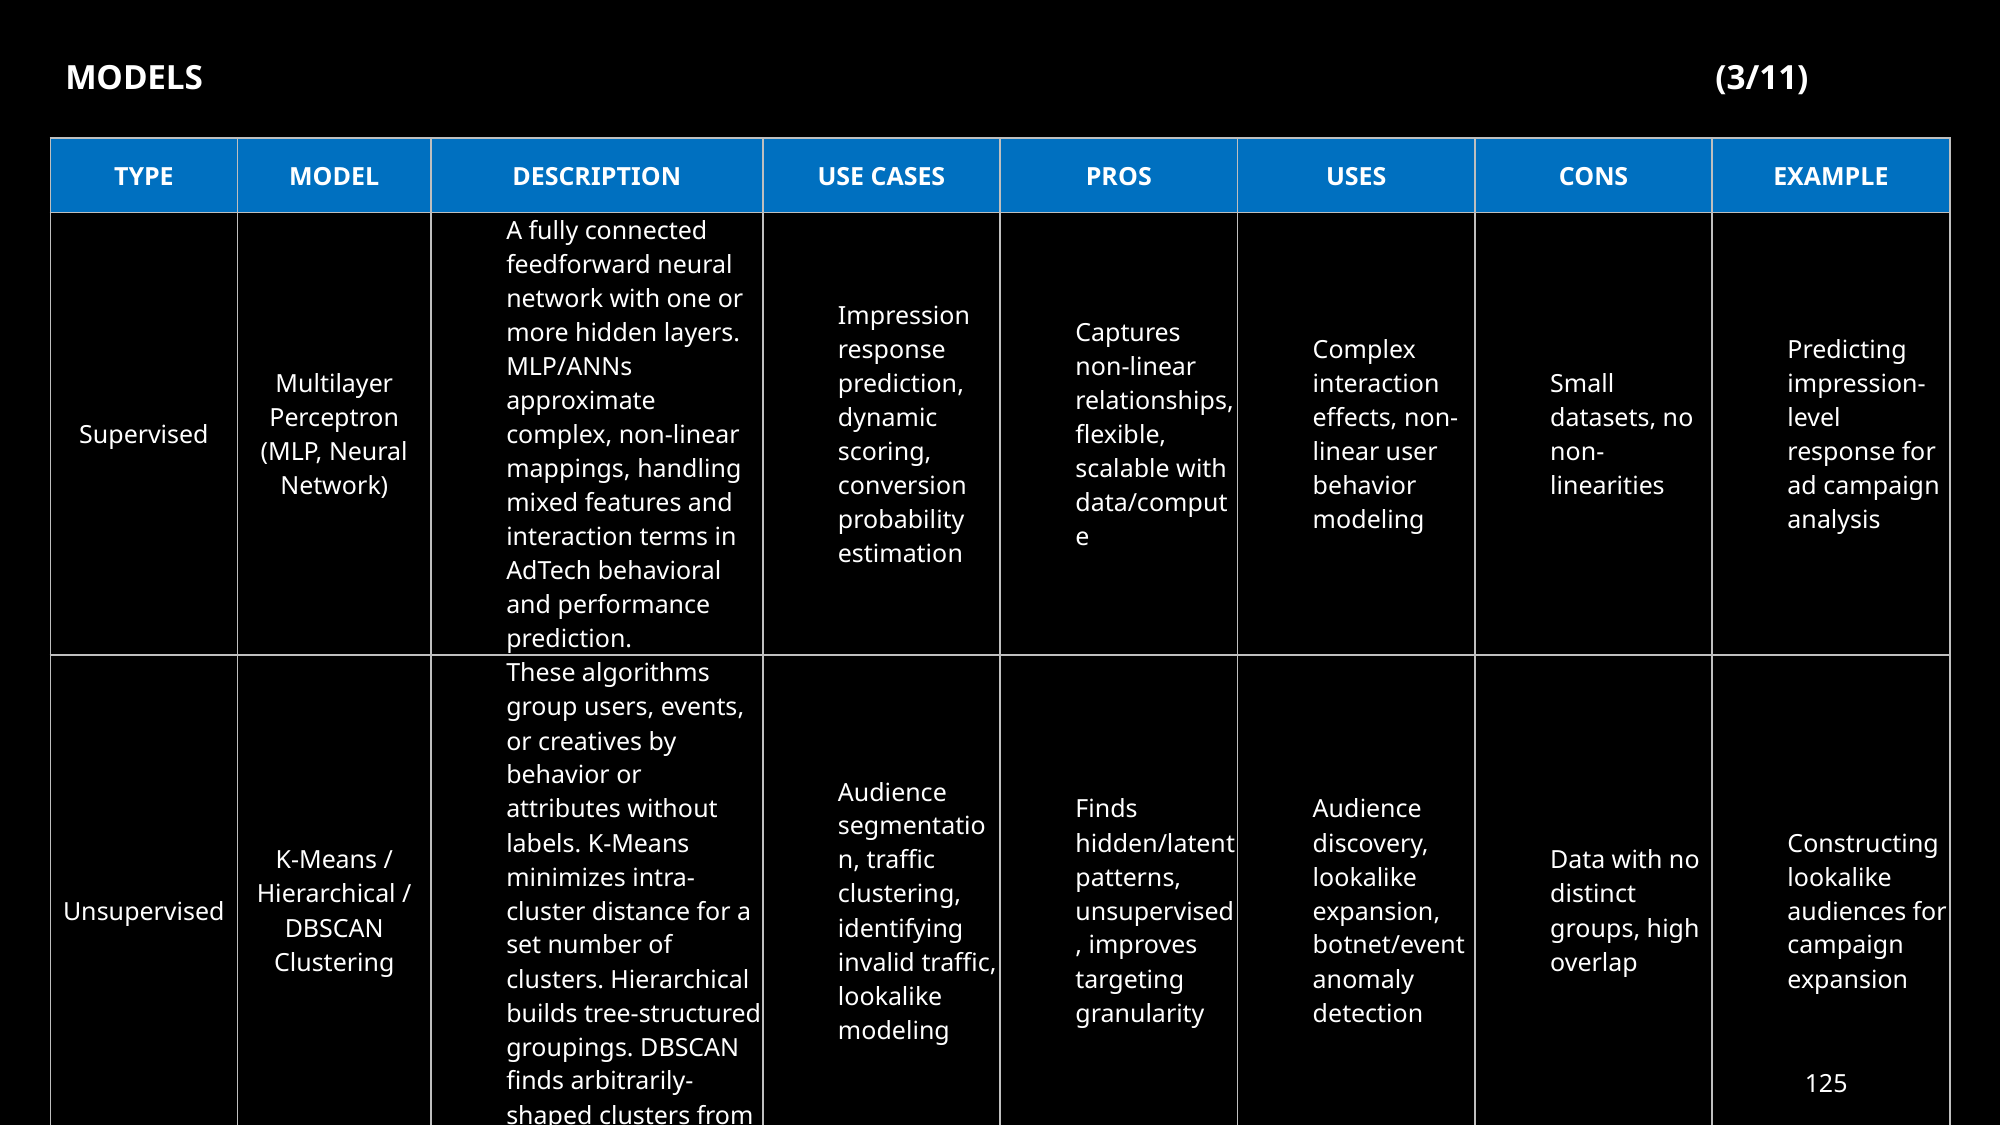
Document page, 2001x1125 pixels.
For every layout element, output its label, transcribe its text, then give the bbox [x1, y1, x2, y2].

table_cell A fully connected feedforward neural network with one or more hidden layers. MLP/ANNs approximate complex, non-linear mappings, handling mixed features and interaction terms in AdTech behavioral and performance prediction. [432, 213, 762, 654]
table_header TYPE [51, 139, 237, 212]
table_cell Captures non-linear relationships, flexible, scalable with data/compute [1001, 213, 1237, 654]
table_cell Complex interaction effects, non-linear user behavior modeling [1238, 213, 1474, 654]
table_cell These algorithms group users, events, or creatives by behavior or attributes without labels. K-Means minimizes intra-cluster distance for a set number of clusters. Hierarchical builds tree-structured groupings. DBSCAN finds arbitrarily-shaped clusters from density. [432, 656, 762, 1125]
table_cell Small datasets, no non-linearities [1476, 213, 1711, 654]
table_header USE CASES [764, 139, 999, 212]
table_cell Audience segmentation, traffic clustering, identifying invalid traffic, lookalike modeling [764, 656, 999, 1125]
table_cell Multilayer Perceptron (MLP, Neural Network) [238, 213, 430, 654]
table_cell K-Means / Hierarchical / DBSCAN Clustering [238, 656, 430, 1125]
table_cell Constructing lookalike audiences for campaign expansion [1713, 656, 1949, 1125]
table_header USES [1238, 139, 1474, 212]
table_cell Audience discovery, lookalike expansion, botnet/event anomaly detection [1238, 656, 1474, 1125]
table_cell Data with no distinct groups, high overlap [1476, 656, 1711, 1125]
table_cell Finds hidden/latent patterns, unsupervised, improves targeting granularity [1001, 656, 1237, 1125]
table_header EXAMPLE [1713, 139, 1949, 212]
table_header DESCRIPTION [432, 139, 762, 212]
table_header MODEL [238, 139, 430, 212]
table_header CONS [1476, 139, 1711, 212]
text_box MODELS (3/11) [49, 35, 1952, 118]
table_cell Supervised [51, 213, 237, 654]
table_header PROS [1001, 139, 1237, 212]
table_cell Predicting impression-level response for ad campaign analysis [1713, 213, 1949, 654]
table_cell Unsupervised [51, 656, 237, 1125]
table_cell Impression response prediction, dynamic scoring, conversion probability estimation [764, 213, 999, 654]
